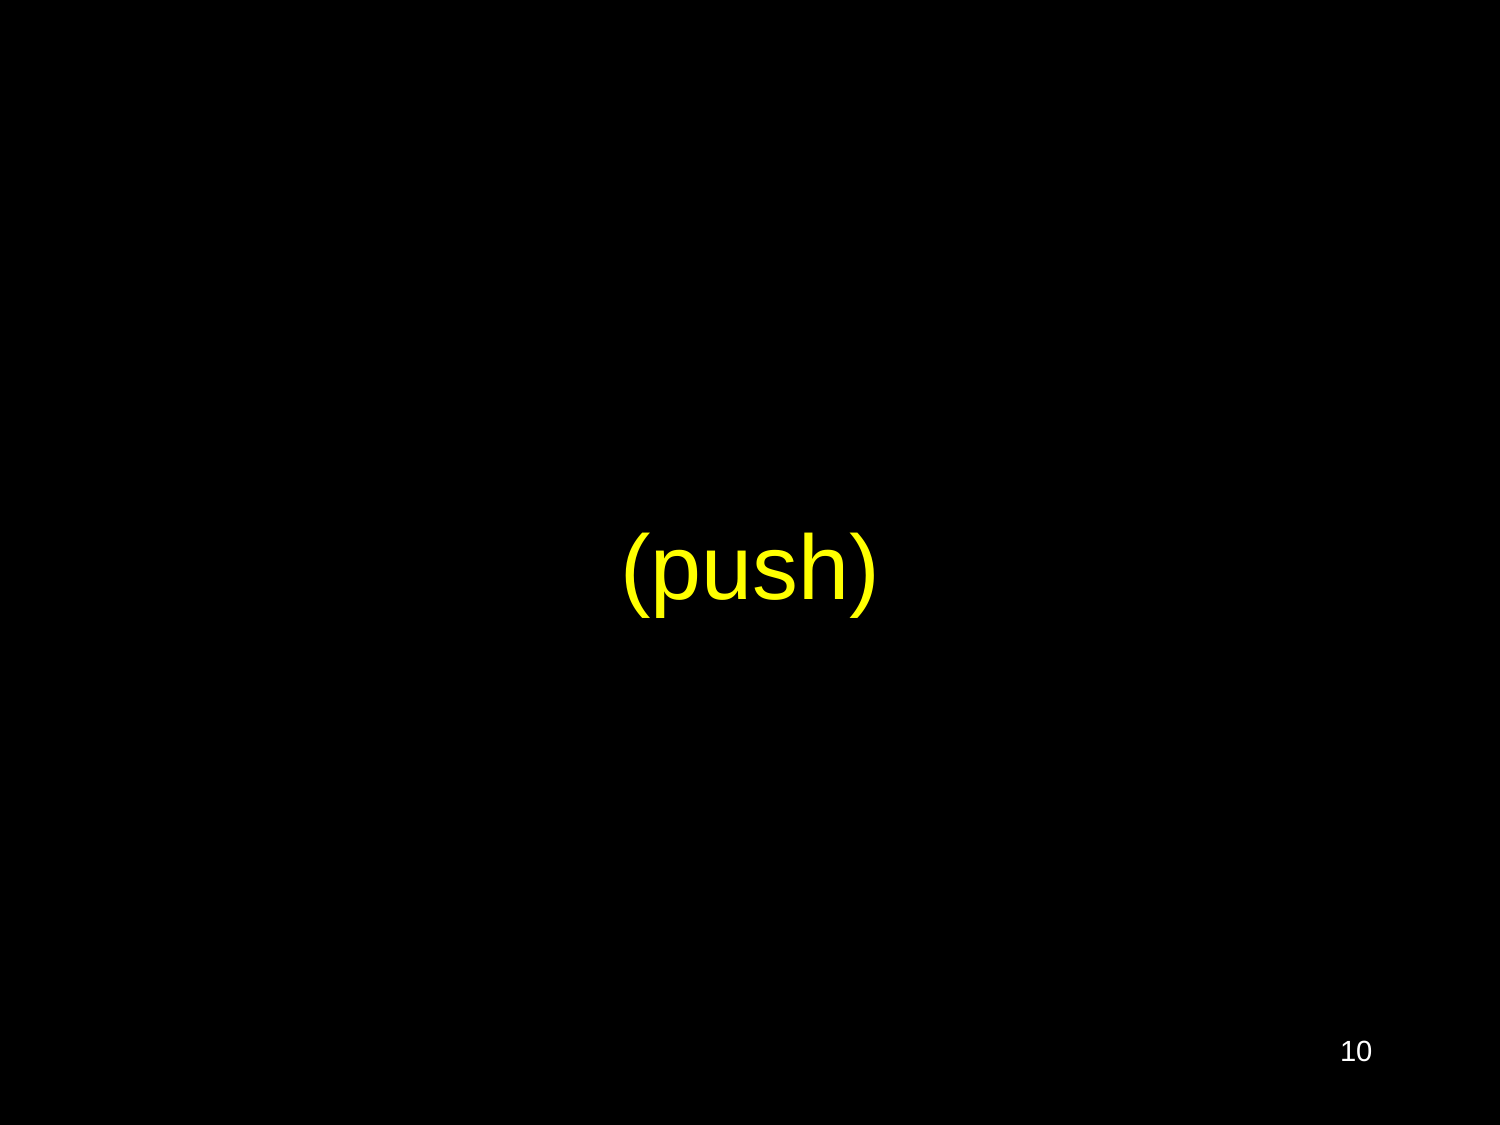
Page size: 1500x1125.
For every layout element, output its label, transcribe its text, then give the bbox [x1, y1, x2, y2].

slide_number 10 [1074, 1024, 1388, 1101]
title (push) [112, 468, 1388, 657]
